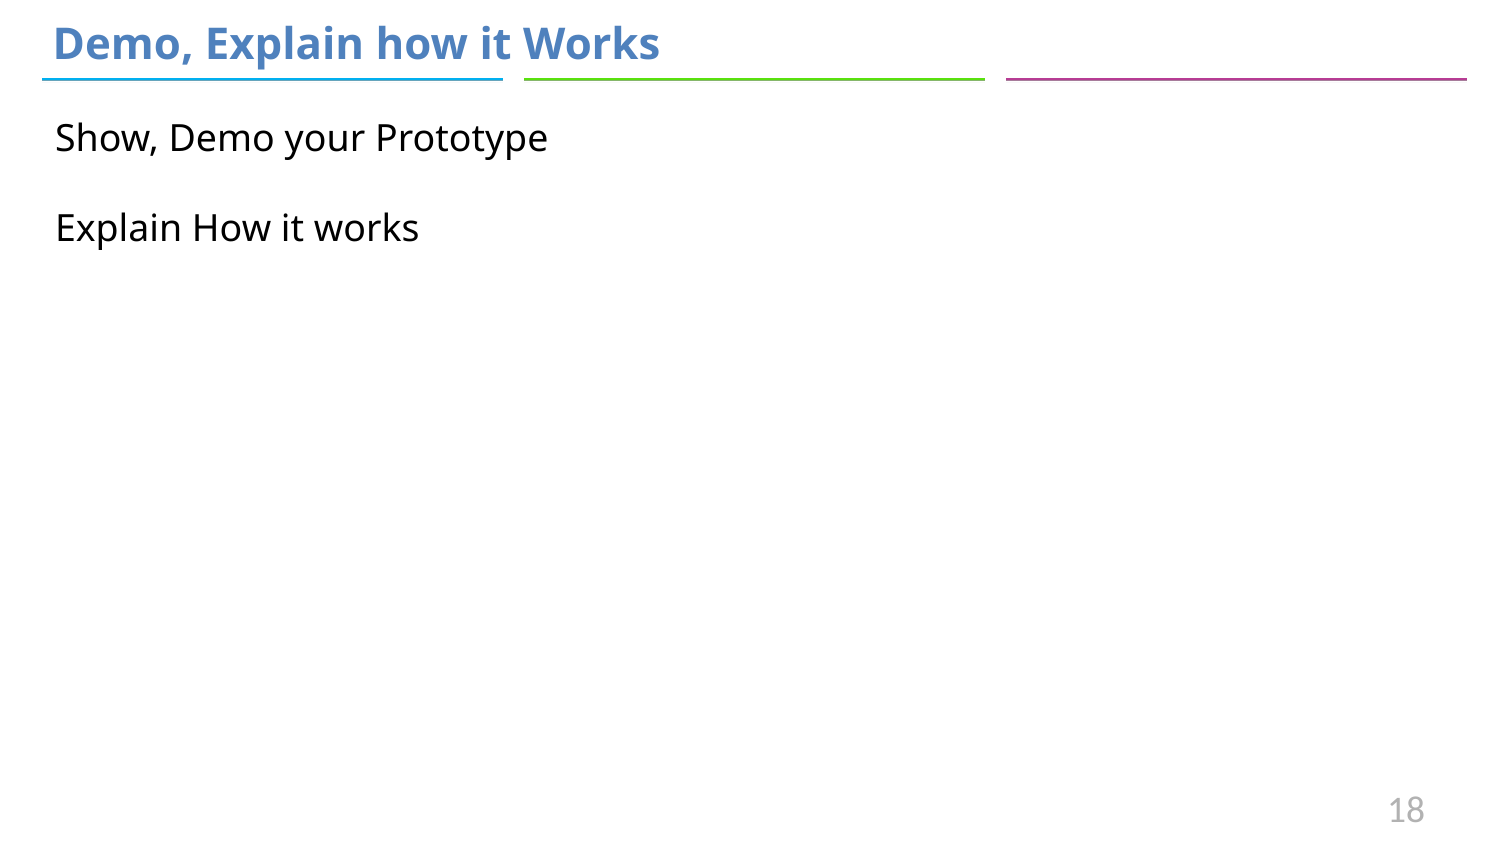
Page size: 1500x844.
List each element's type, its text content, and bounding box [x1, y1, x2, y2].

picture [522, 78, 986, 85]
text_box Show, Demo your Prototype Explain How it works [40, 106, 1453, 283]
picture [1003, 78, 1468, 85]
slide_number 18 [1080, 784, 1425, 827]
text_box Demo, Explain how it Works [37, 14, 1500, 63]
picture [40, 78, 505, 85]
